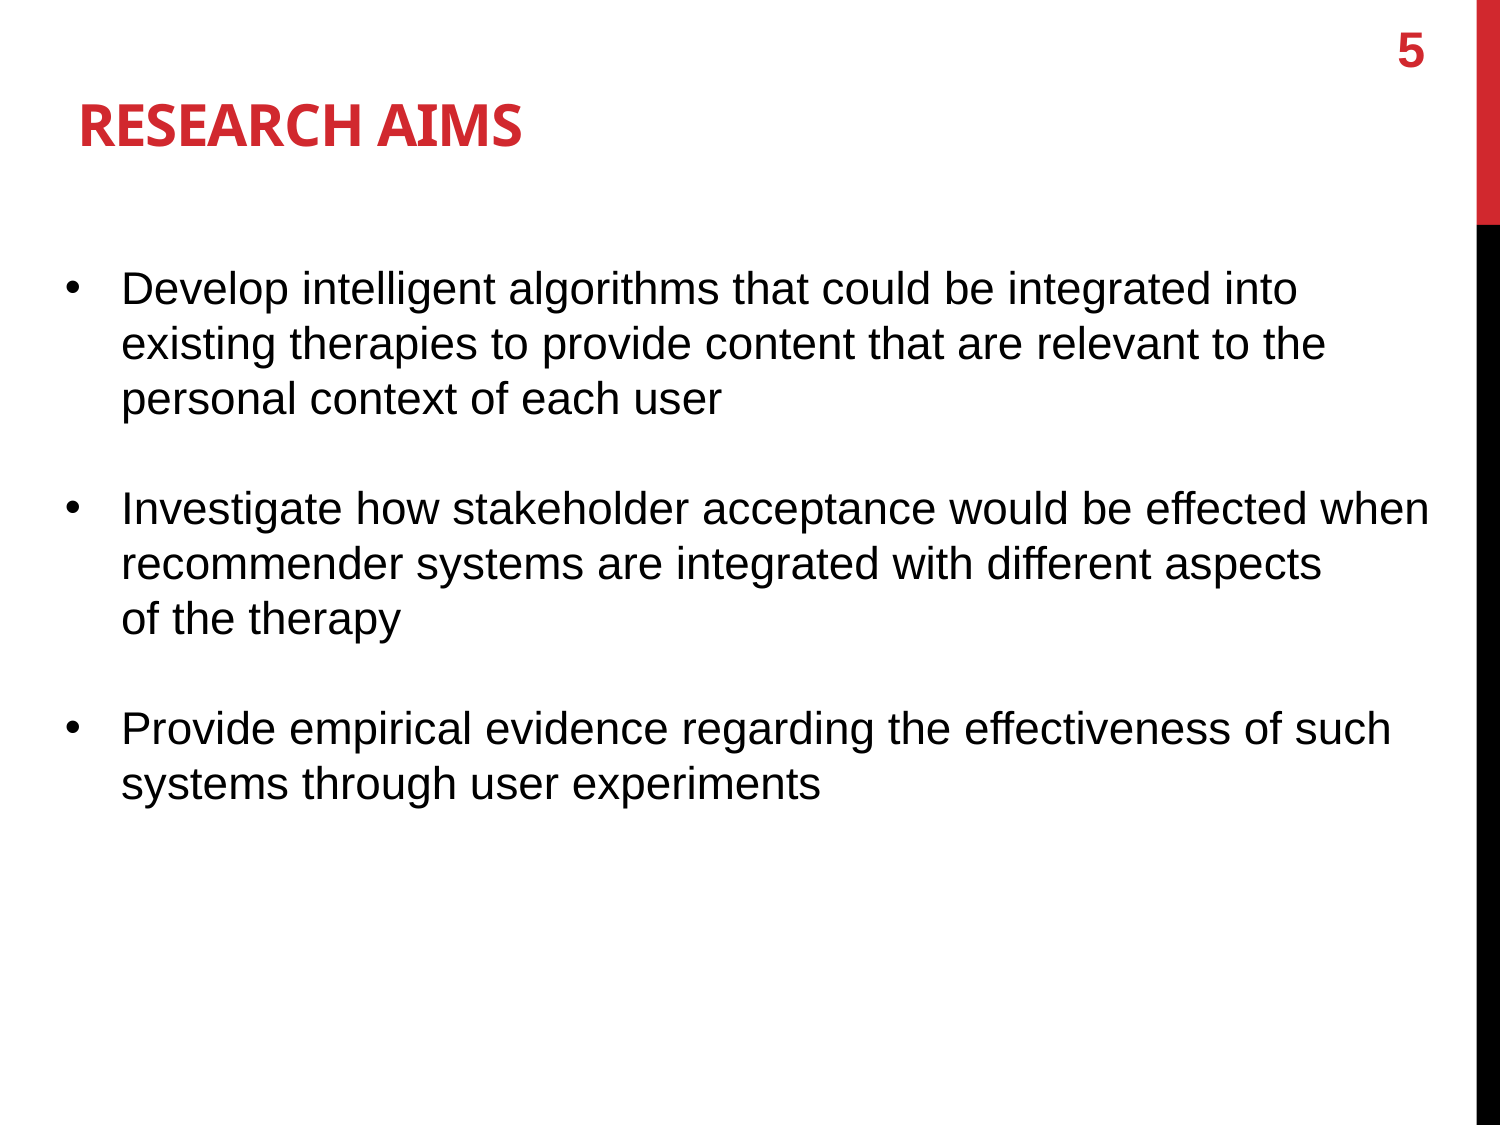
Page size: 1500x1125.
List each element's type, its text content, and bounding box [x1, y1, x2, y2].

slide_number 5 [1382, 17, 1478, 78]
text_box Develop intelligent algorithms that could be integrated into existing therapies to provide content that are relevant to the personal context of each user Investigate how stakeholder acceptance would be effected when recommender systems are integrated with different aspects of the therapy Provide empirical evidence regarding the effectiveness of such systems through user experiments [50, 196, 1450, 817]
title RESEARCH AIMS [62, 48, 1500, 167]
